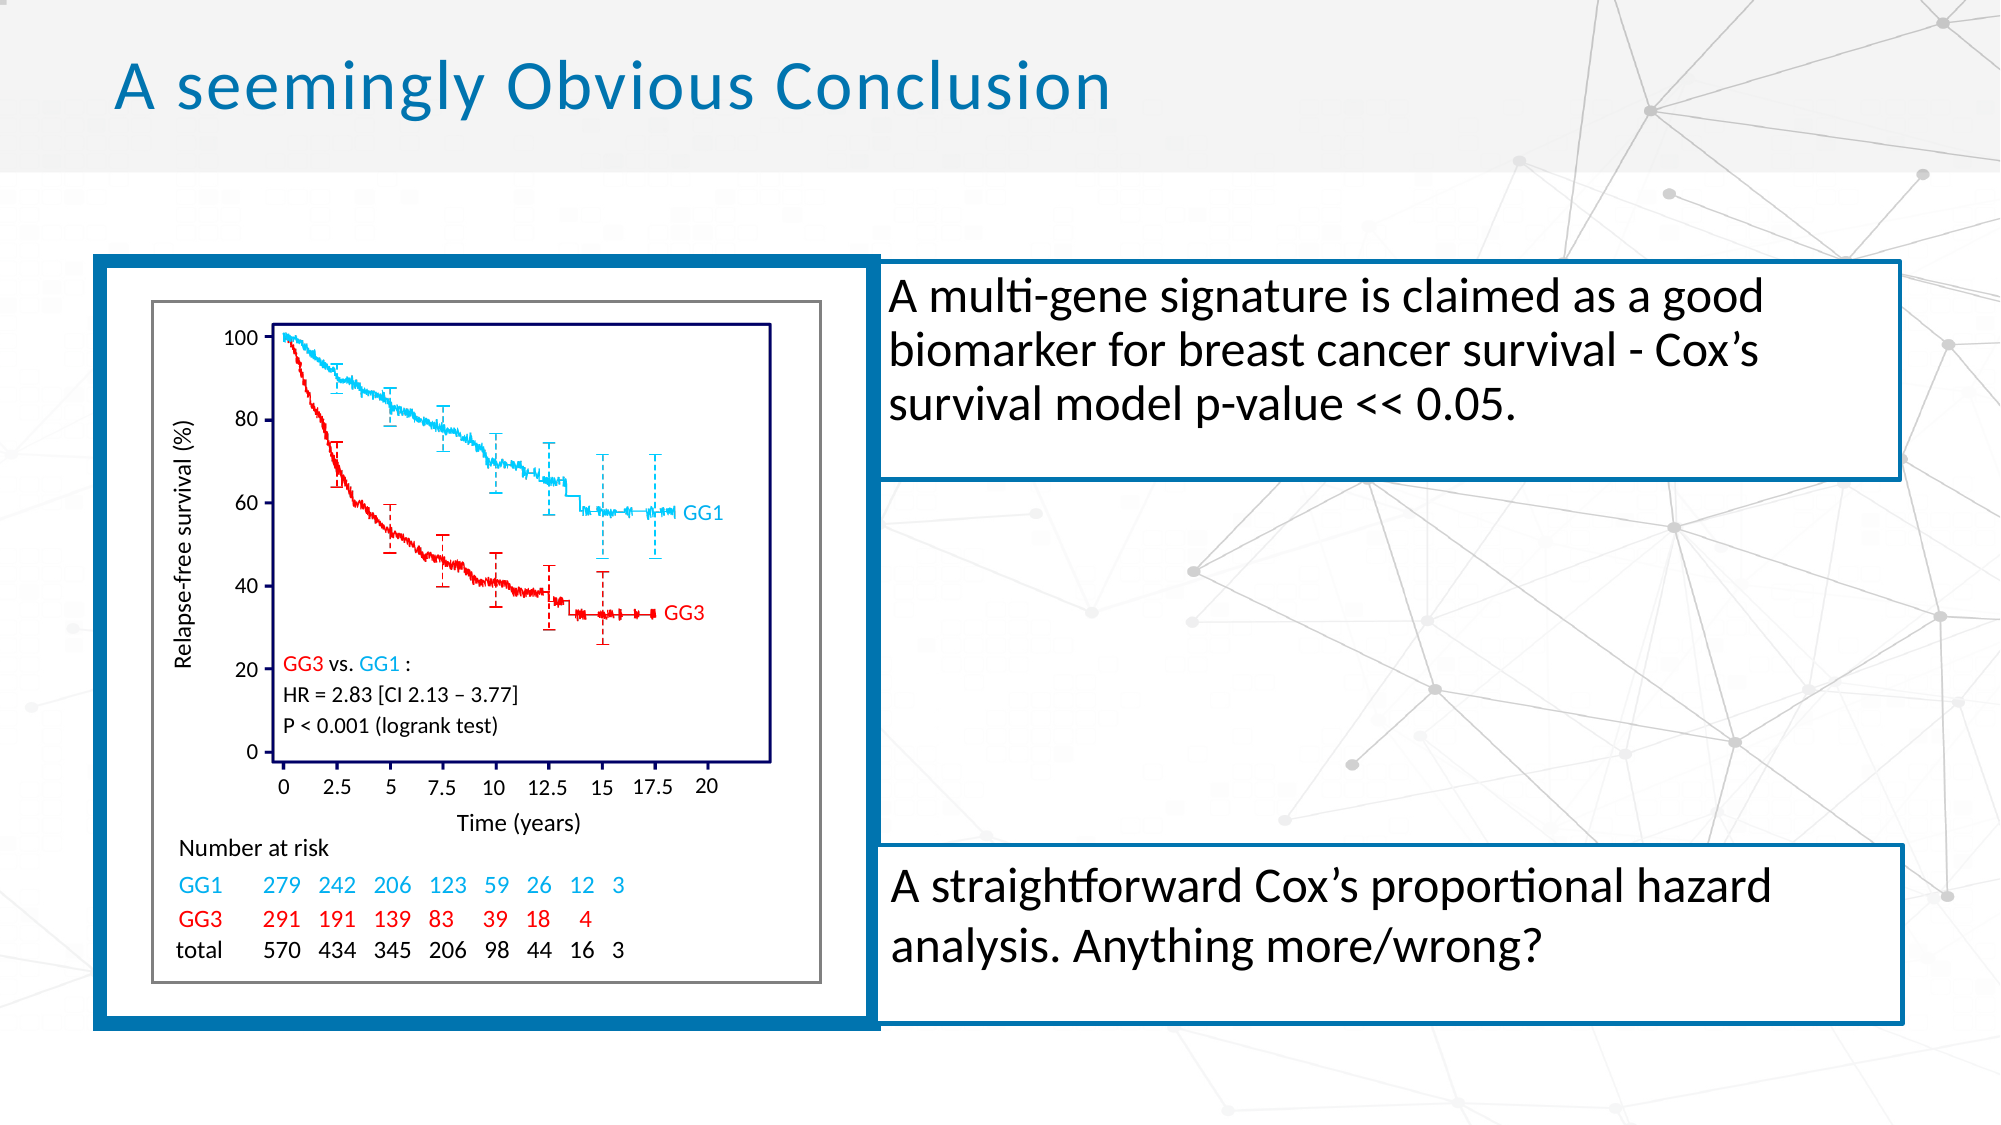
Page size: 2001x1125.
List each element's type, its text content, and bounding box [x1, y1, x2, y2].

title A seemingly Obvious Conclusion [99, 0, 1900, 173]
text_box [152, 301, 821, 983]
list A multi-gene signature is claimed as a good biomarker for breast cancer survival - Cox’s survival model p-value << 0.05. [874, 261, 1900, 480]
text_box A straightforward Cox’s proportional hazard analysis. Anything more/wrong? [875, 844, 1903, 1024]
text_box [99, 261, 874, 1024]
